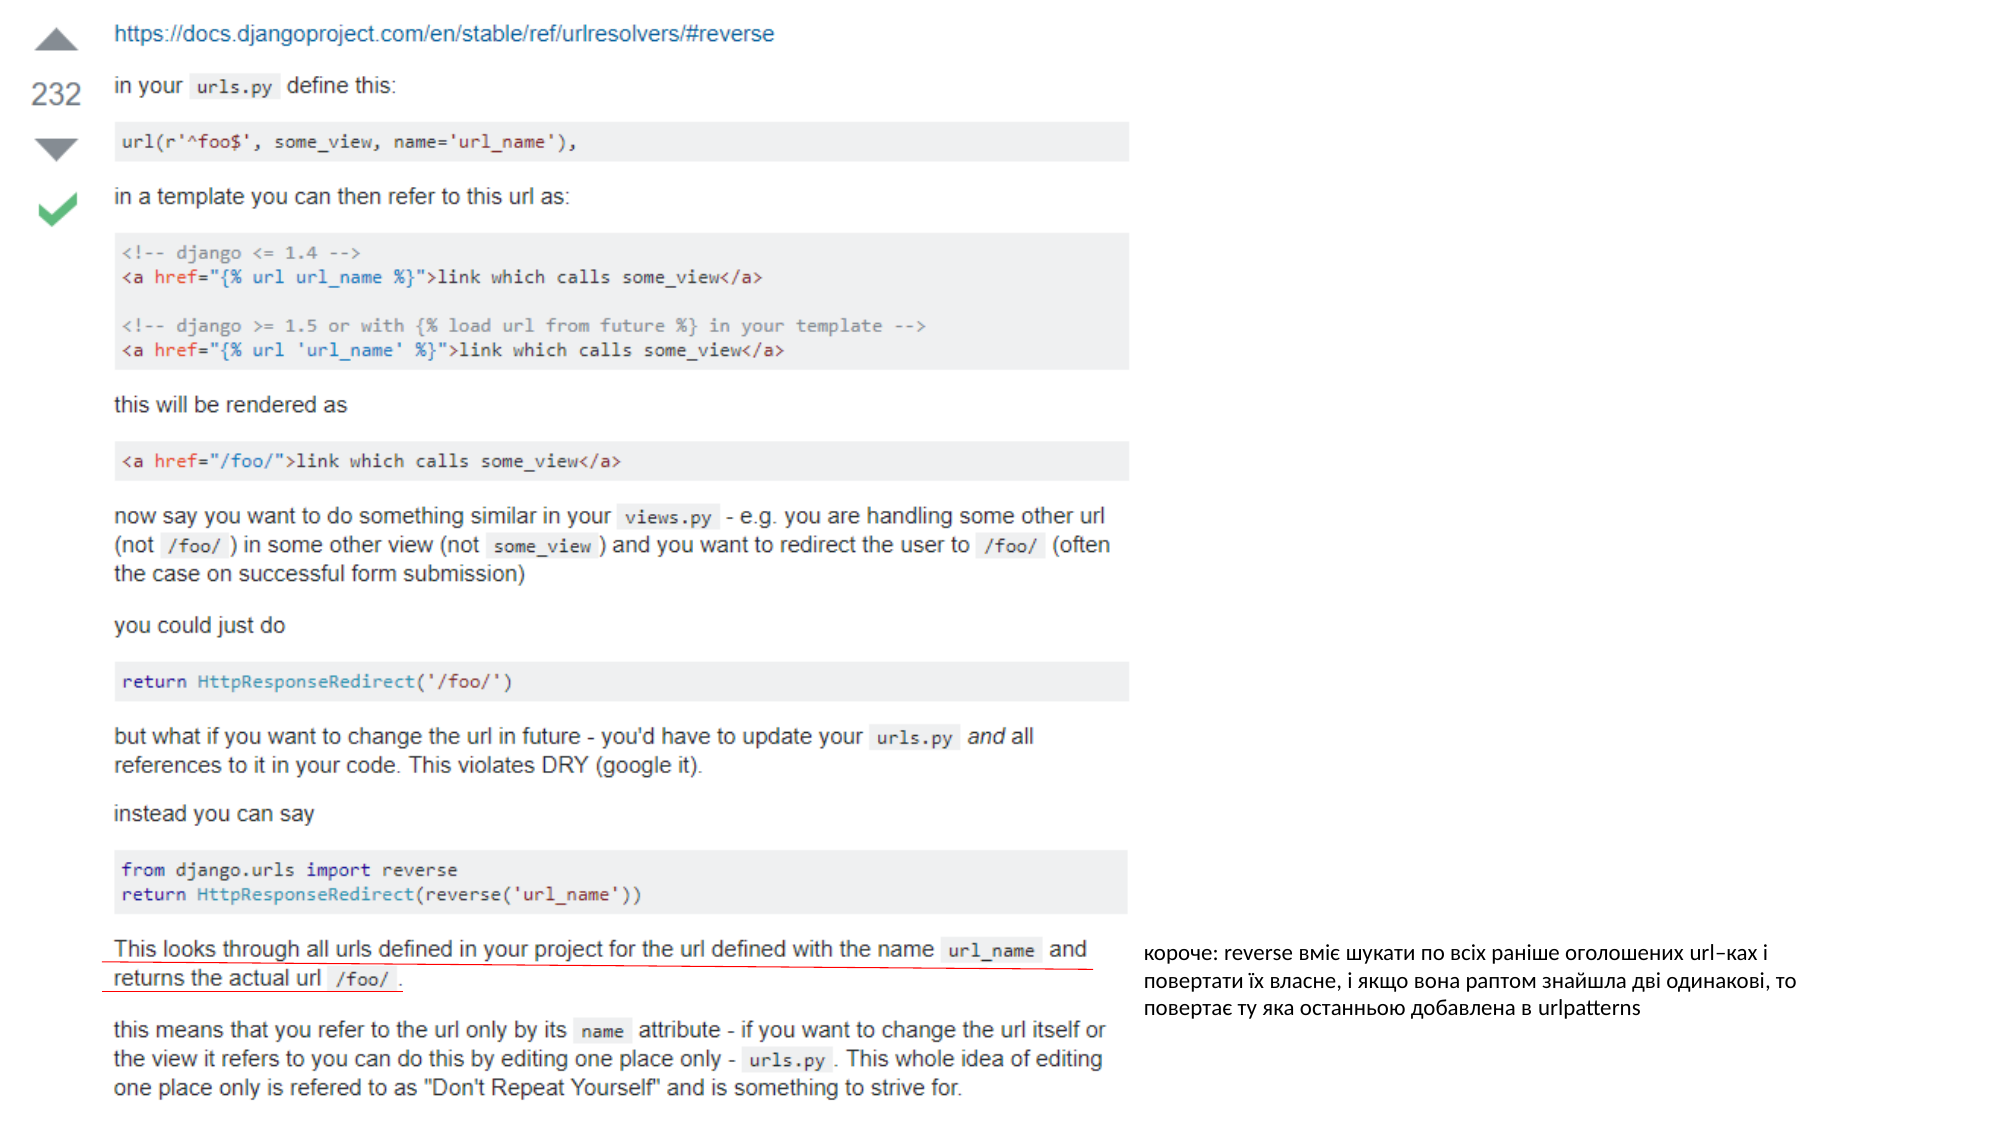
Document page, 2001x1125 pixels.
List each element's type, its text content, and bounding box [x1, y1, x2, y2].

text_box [101, 961, 1094, 970]
text_box короче: reverse вміє шукати по всіх раніше оголошених url–ках і повертати їх власне, і якщо вона раптом знайшла дві одинакові, то повертає ту яка останньою добавлена в urlpatterns [1137, 930, 1837, 1028]
picture [24, 0, 1137, 1125]
